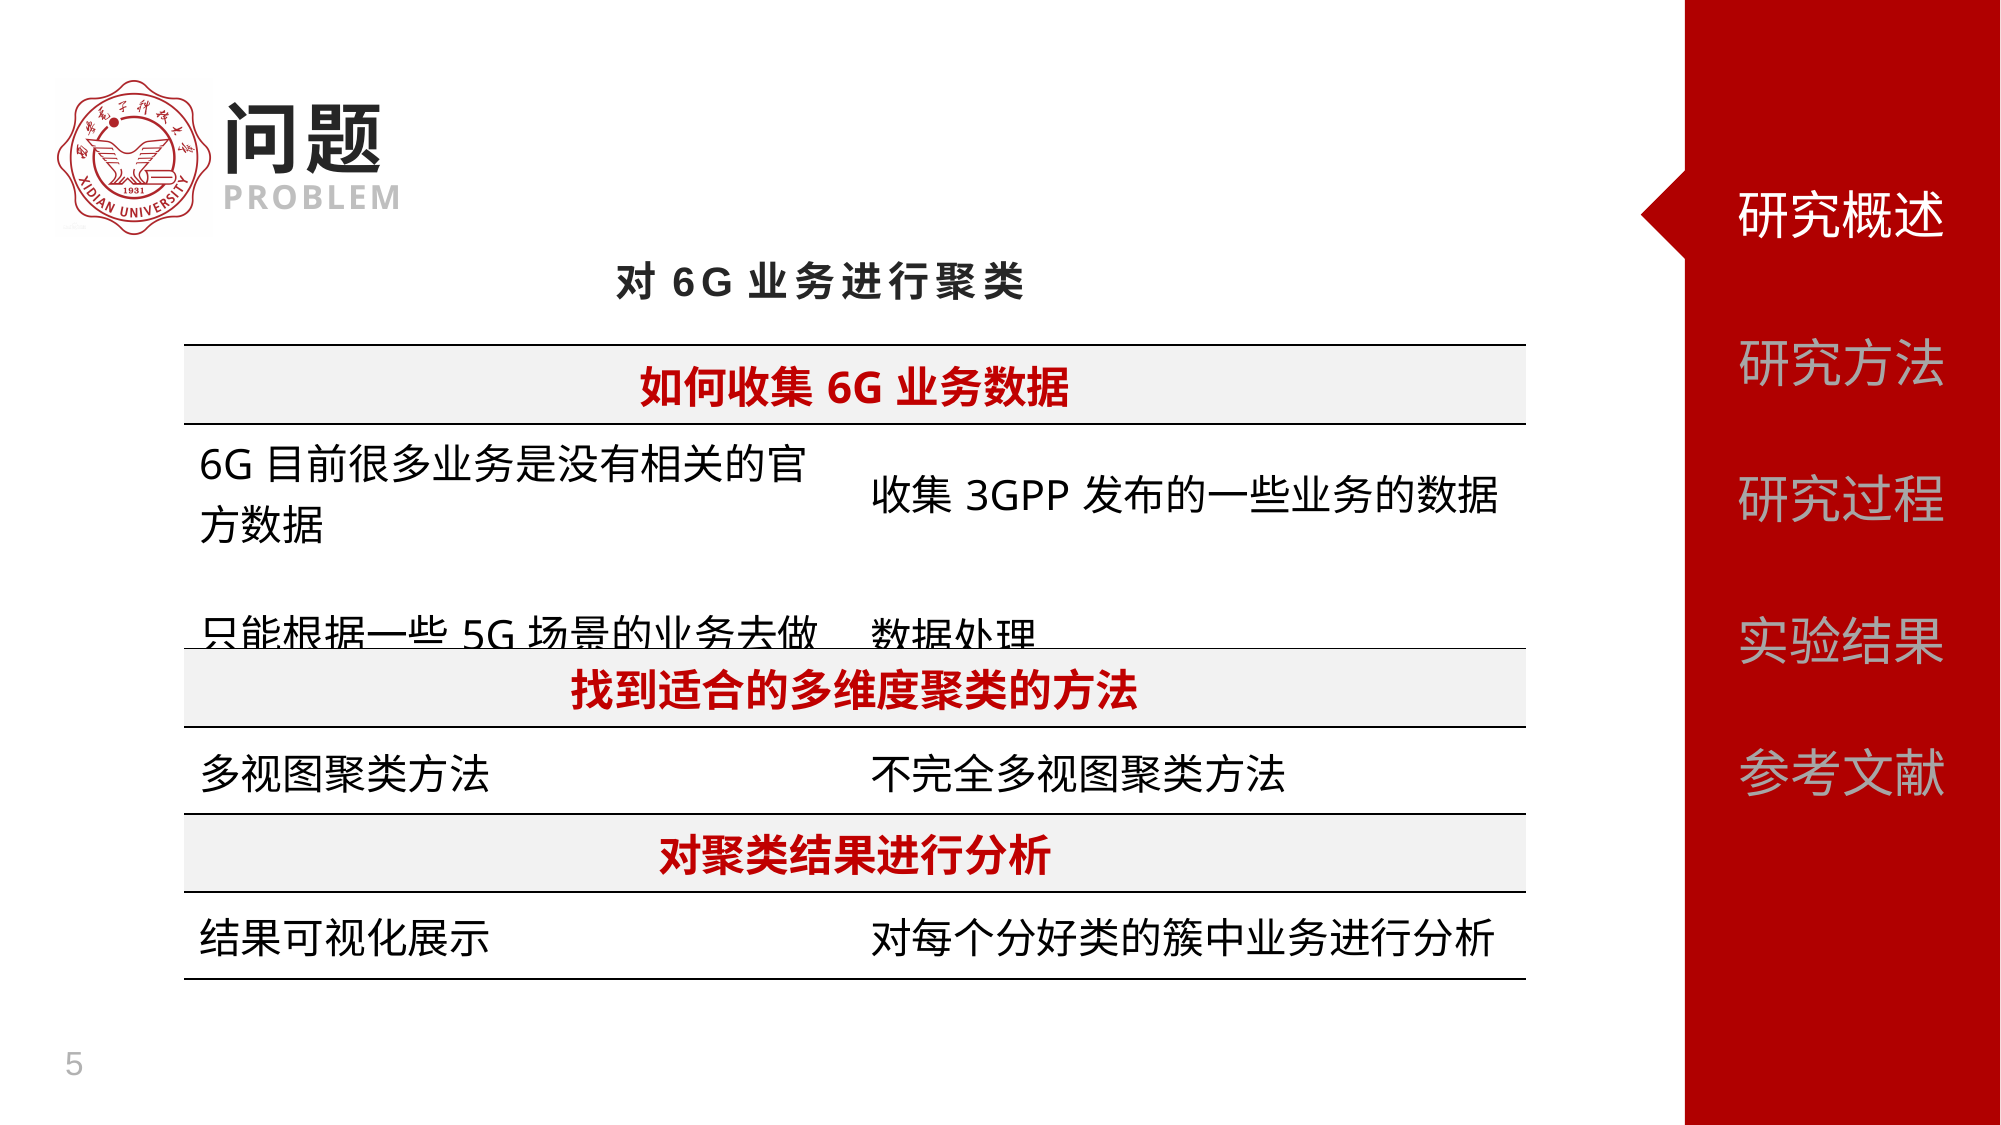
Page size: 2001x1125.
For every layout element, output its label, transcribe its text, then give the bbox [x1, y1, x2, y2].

table_cell 不完全多视图聚类方法 [855, 728, 1526, 813]
slide_number 5 [50, 1035, 493, 1088]
title 问题 [207, 79, 804, 155]
table_cell 6G目前很多业务是没有相关的官方数据 [184, 425, 855, 560]
list PROBLEM [207, 155, 903, 224]
table_cell 收集3GPP发布的一些业务的数据 [855, 425, 1526, 560]
table_cell 数据处理 [855, 560, 1526, 648]
table_header 如何收集6G业务数据 [184, 346, 1526, 423]
text_box 研究方法 [1724, 322, 2000, 401]
table_cell 只能根据一些5G场景的业务去做 [184, 560, 855, 648]
text_box 参考文献 [1724, 732, 2000, 810]
text_box 对6G业务进行聚类 [600, 221, 1110, 337]
table_cell 对每个分好类的簇中业务进行分析 [855, 893, 1526, 978]
table_cell 结果可视化展示 [184, 893, 855, 978]
picture [55, 78, 213, 237]
table_cell 多视图聚类方法 [184, 728, 855, 813]
table_header 找到适合的多维度聚类的方法 [184, 649, 1526, 726]
table_header 对聚类结果进行分析 [184, 815, 1526, 891]
